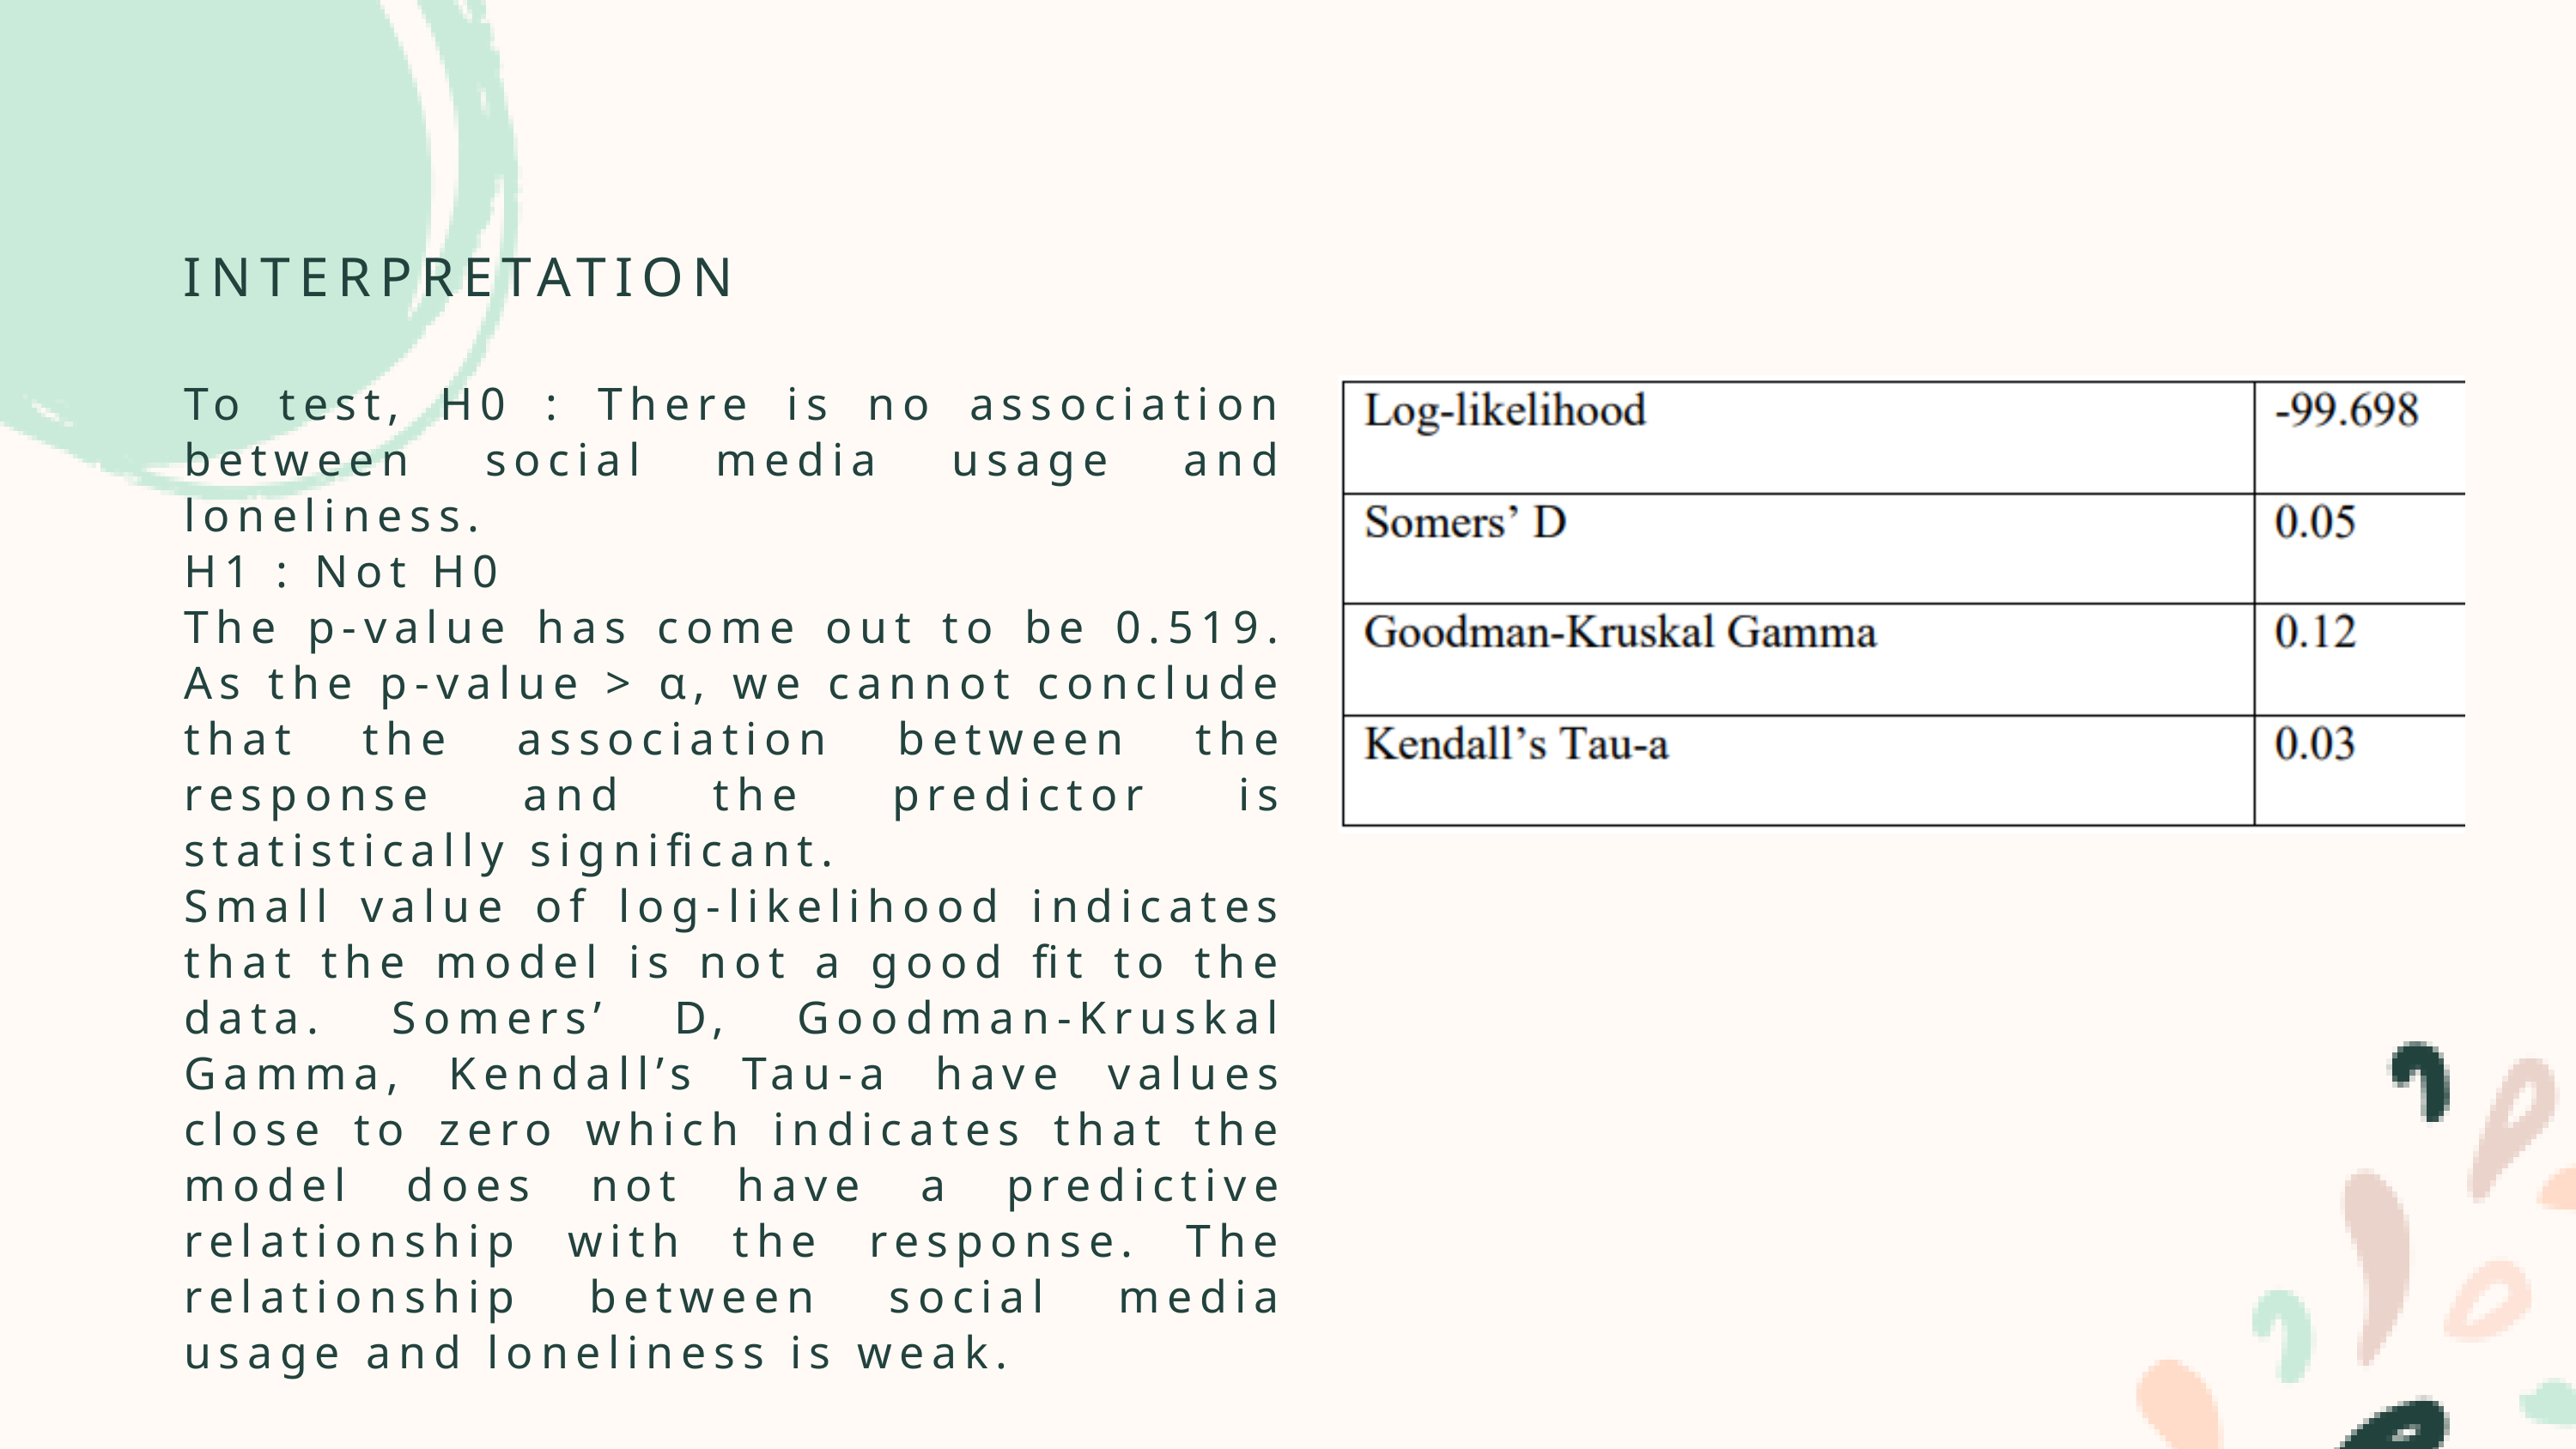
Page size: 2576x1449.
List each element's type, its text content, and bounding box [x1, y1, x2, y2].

picture [0, 0, 524, 532]
picture [2130, 1018, 2576, 1449]
picture [1338, 375, 2465, 834]
text_box To test, H0 : There is no association between social media usage and loneliness. H1 : Not H0 The p-value has come out to be 0.519. As the p-value > α, we cannot conclude that the association between the response and the predictor is statistically significant. Small value of log-likelihood indicates that the model is not a good fit to the data. Somers’ D, Goodman-Kruskal Gamma, Kendall’s Tau-a have values close to zero which indicates that the model does not have a predictive relationship with the response. The relationship between social media usage and loneliness is weak. [184, 373, 1288, 1378]
text_box INTERPRETATION [528, 239, 1023, 307]
